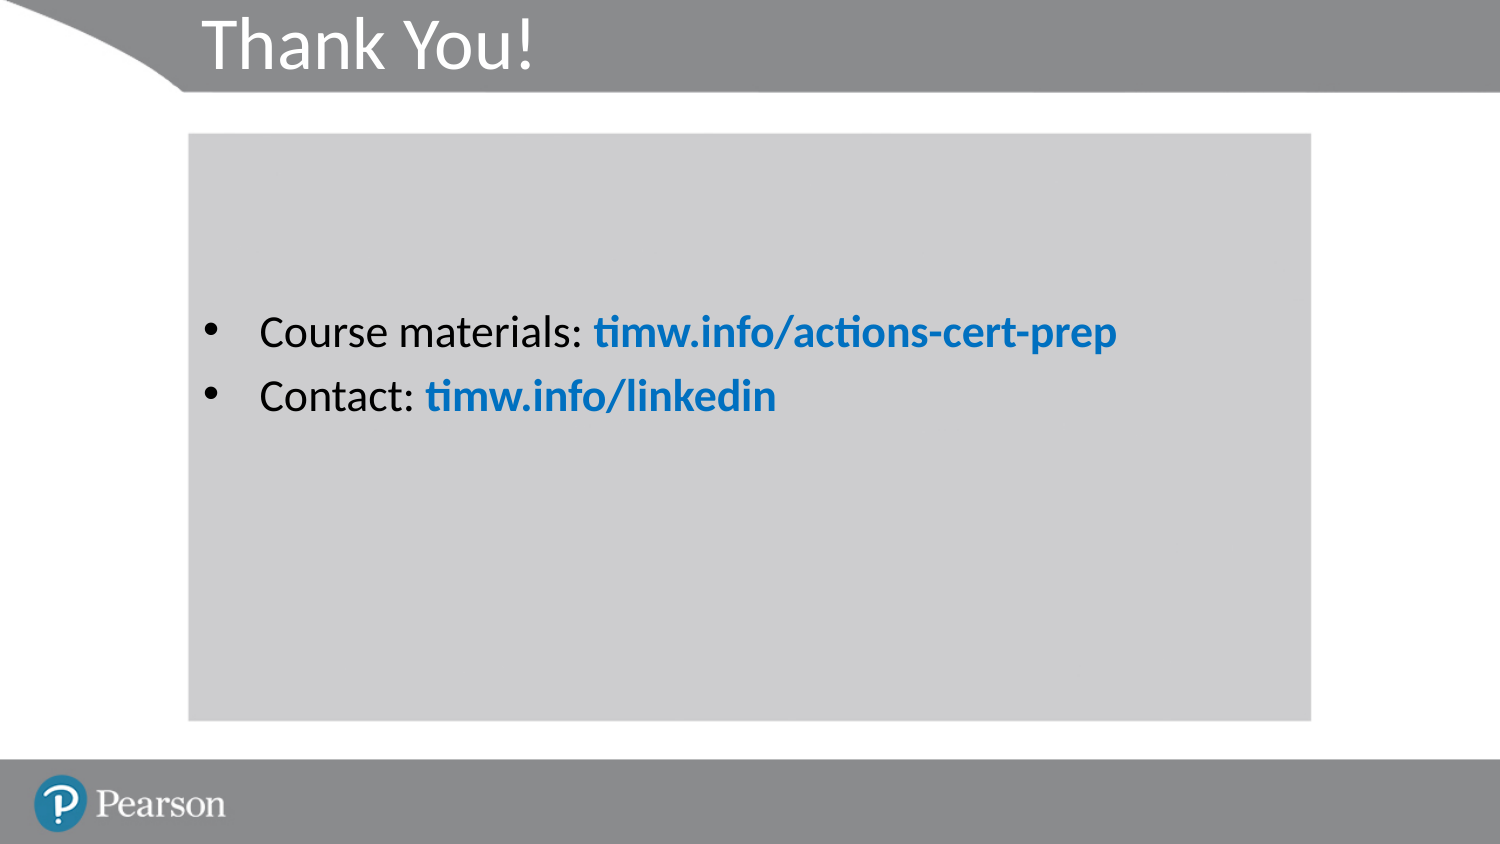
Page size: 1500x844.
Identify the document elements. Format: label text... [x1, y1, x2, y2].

title Thank You! [186, 0, 1425, 79]
list Course materials: timw.info/actions-cert-prep Contact: timw.info/linkedin [188, 293, 1311, 716]
picture [0, 0, 1500, 844]
